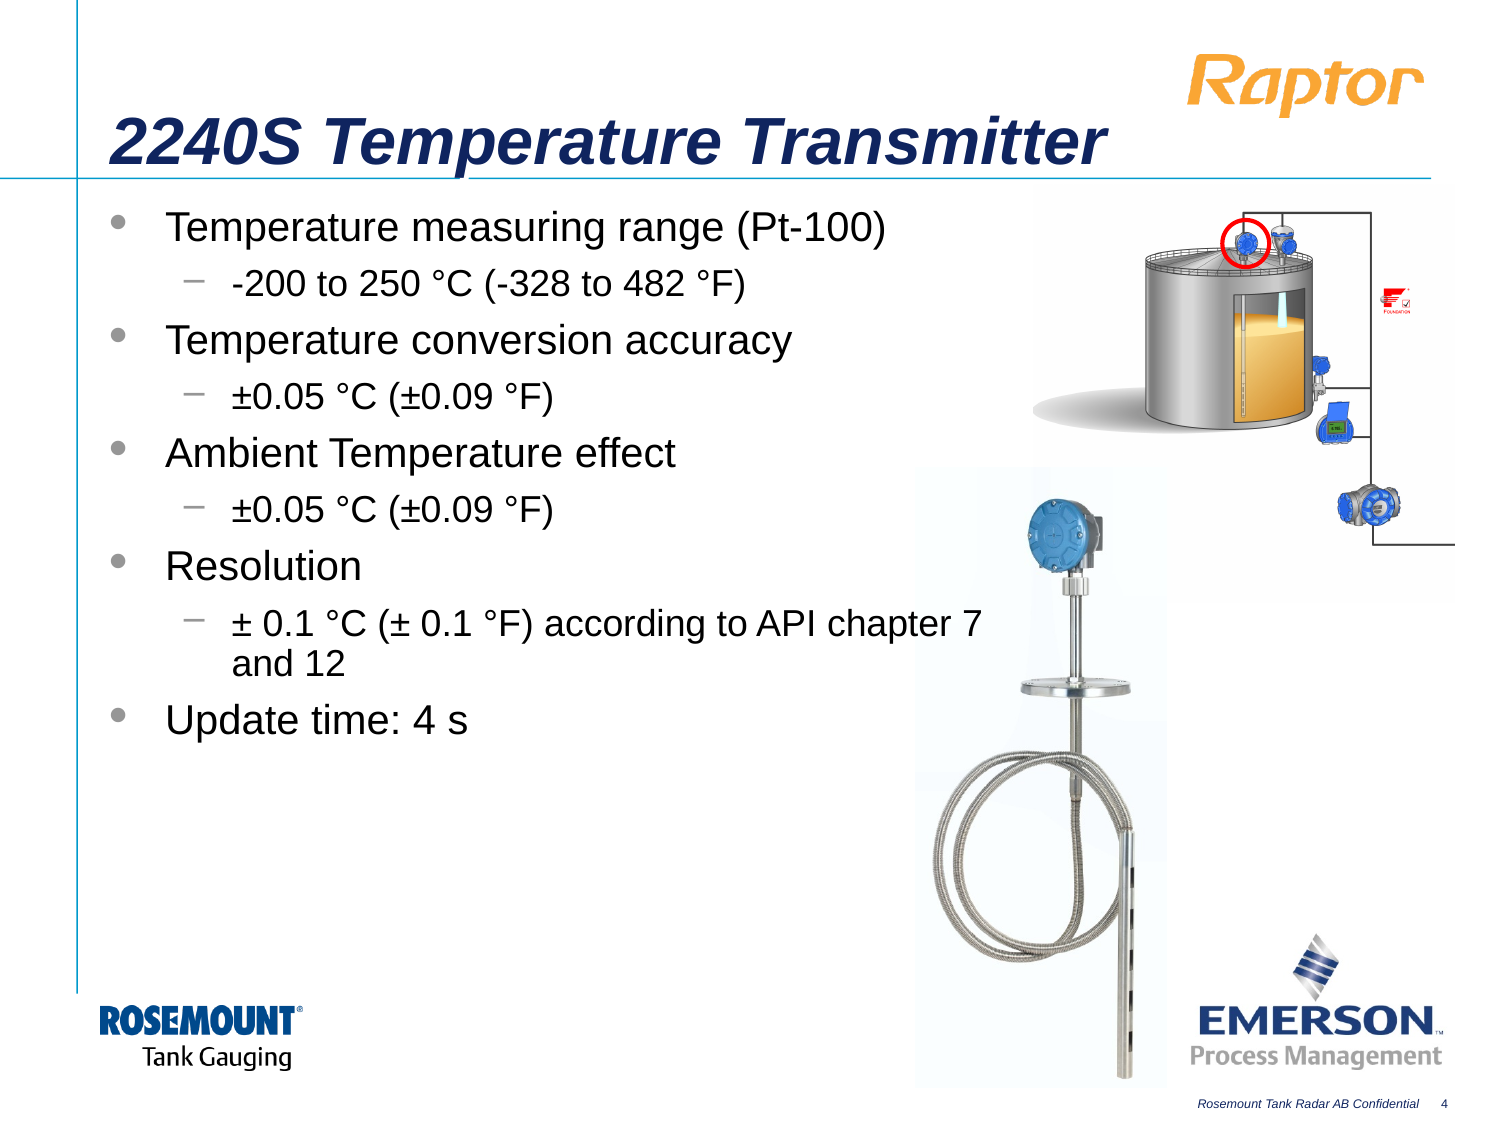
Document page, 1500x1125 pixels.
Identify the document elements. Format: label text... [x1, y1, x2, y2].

title 2240S Temperature Transmitter [95, 66, 1342, 186]
slide_number 4 [1412, 1095, 1449, 1109]
list Temperature measuring range (Pt-100) -200 to 250 °C (-328 to 482 °F) Temperature conversion accuracy ±0.05 °C (±0.09 °F) Ambient Temperature effect ±0.05 °C (±0.09 °F) Resolution ± 0.1 °C (± 0.1 °F) according to API chapter 7 and 12 Update time: 4 s [93, 197, 1028, 944]
picture [1187, 54, 1424, 118]
picture [1173, 905, 1461, 1098]
picture [100, 1005, 303, 1071]
picture [915, 184, 1455, 1088]
